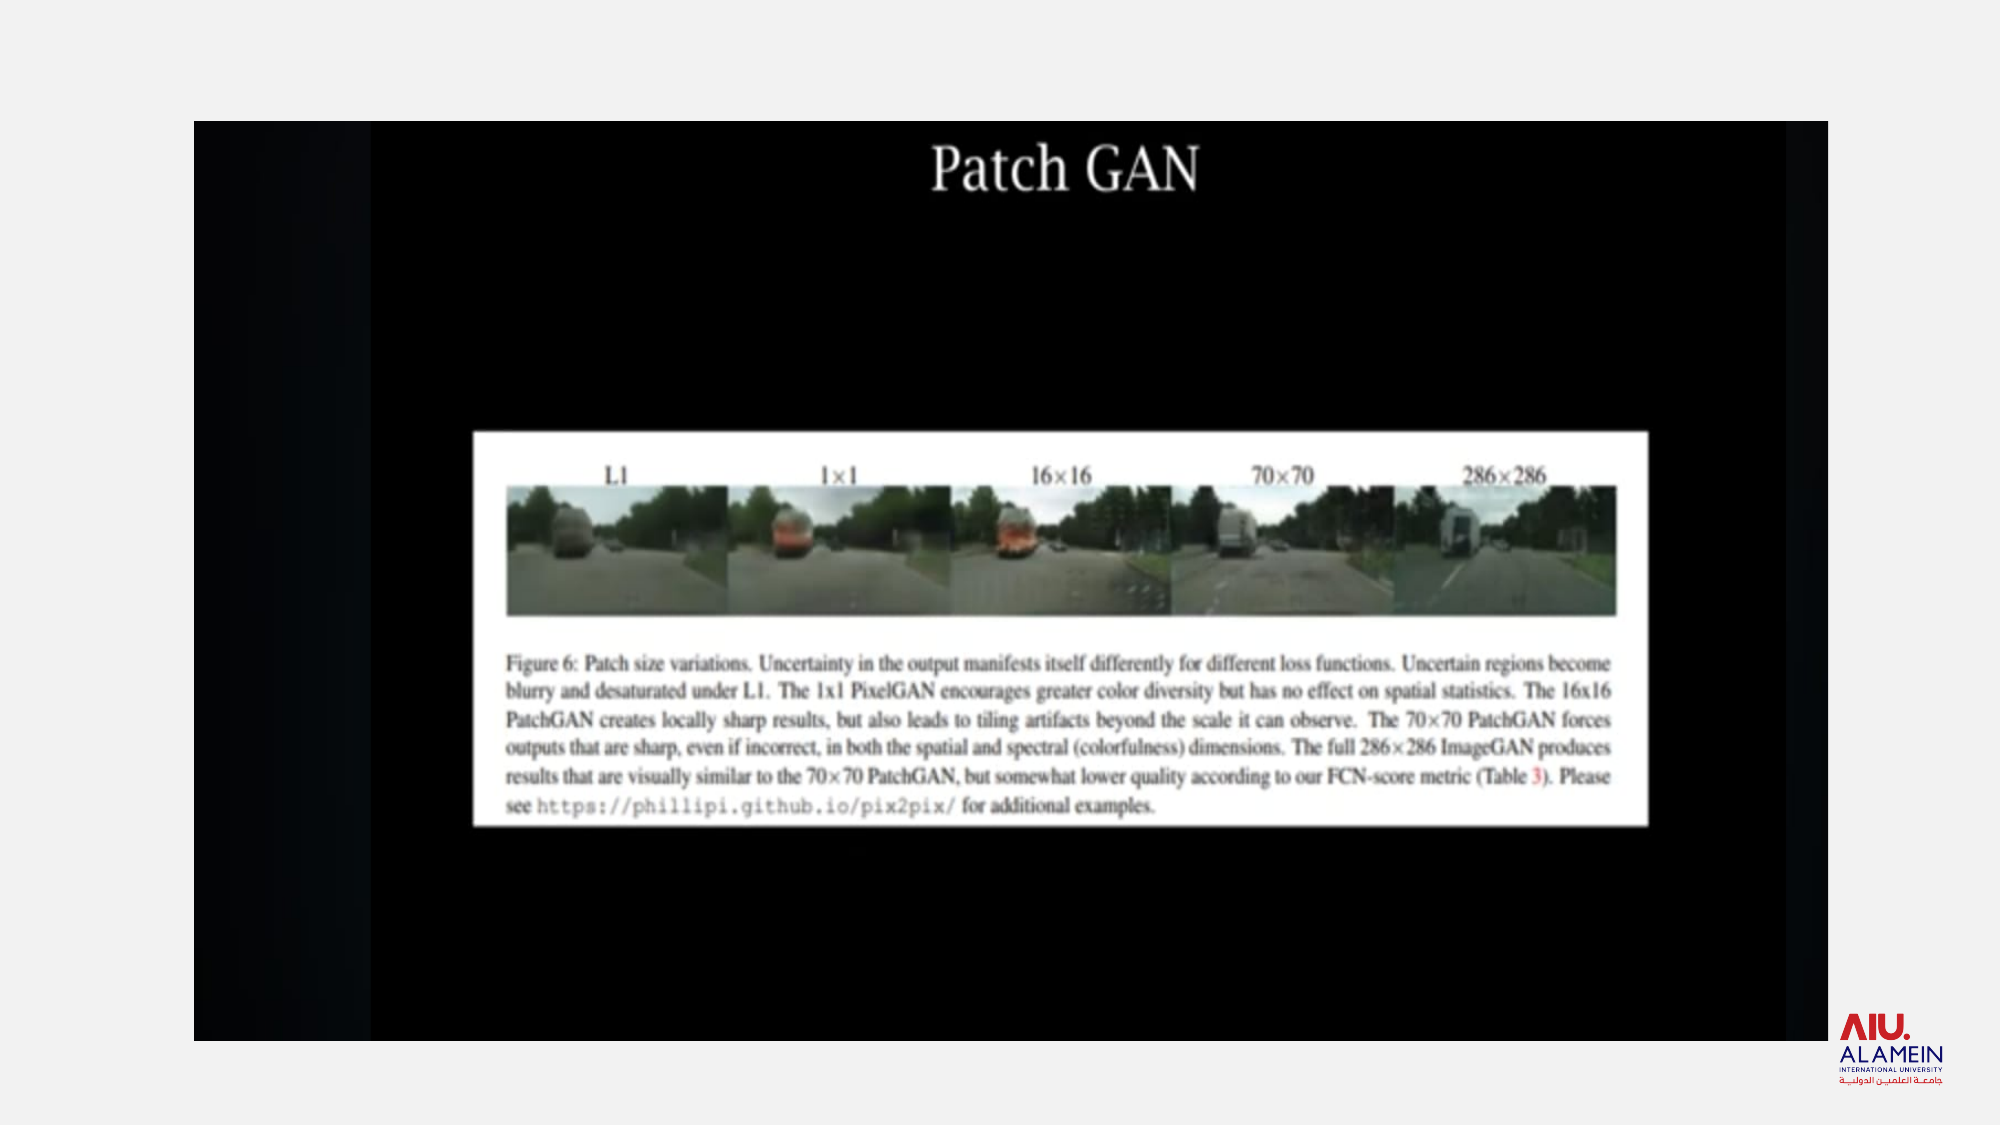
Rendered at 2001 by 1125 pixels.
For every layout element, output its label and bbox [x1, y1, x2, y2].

picture [1831, 999, 1951, 1100]
list [194, 121, 1829, 1041]
